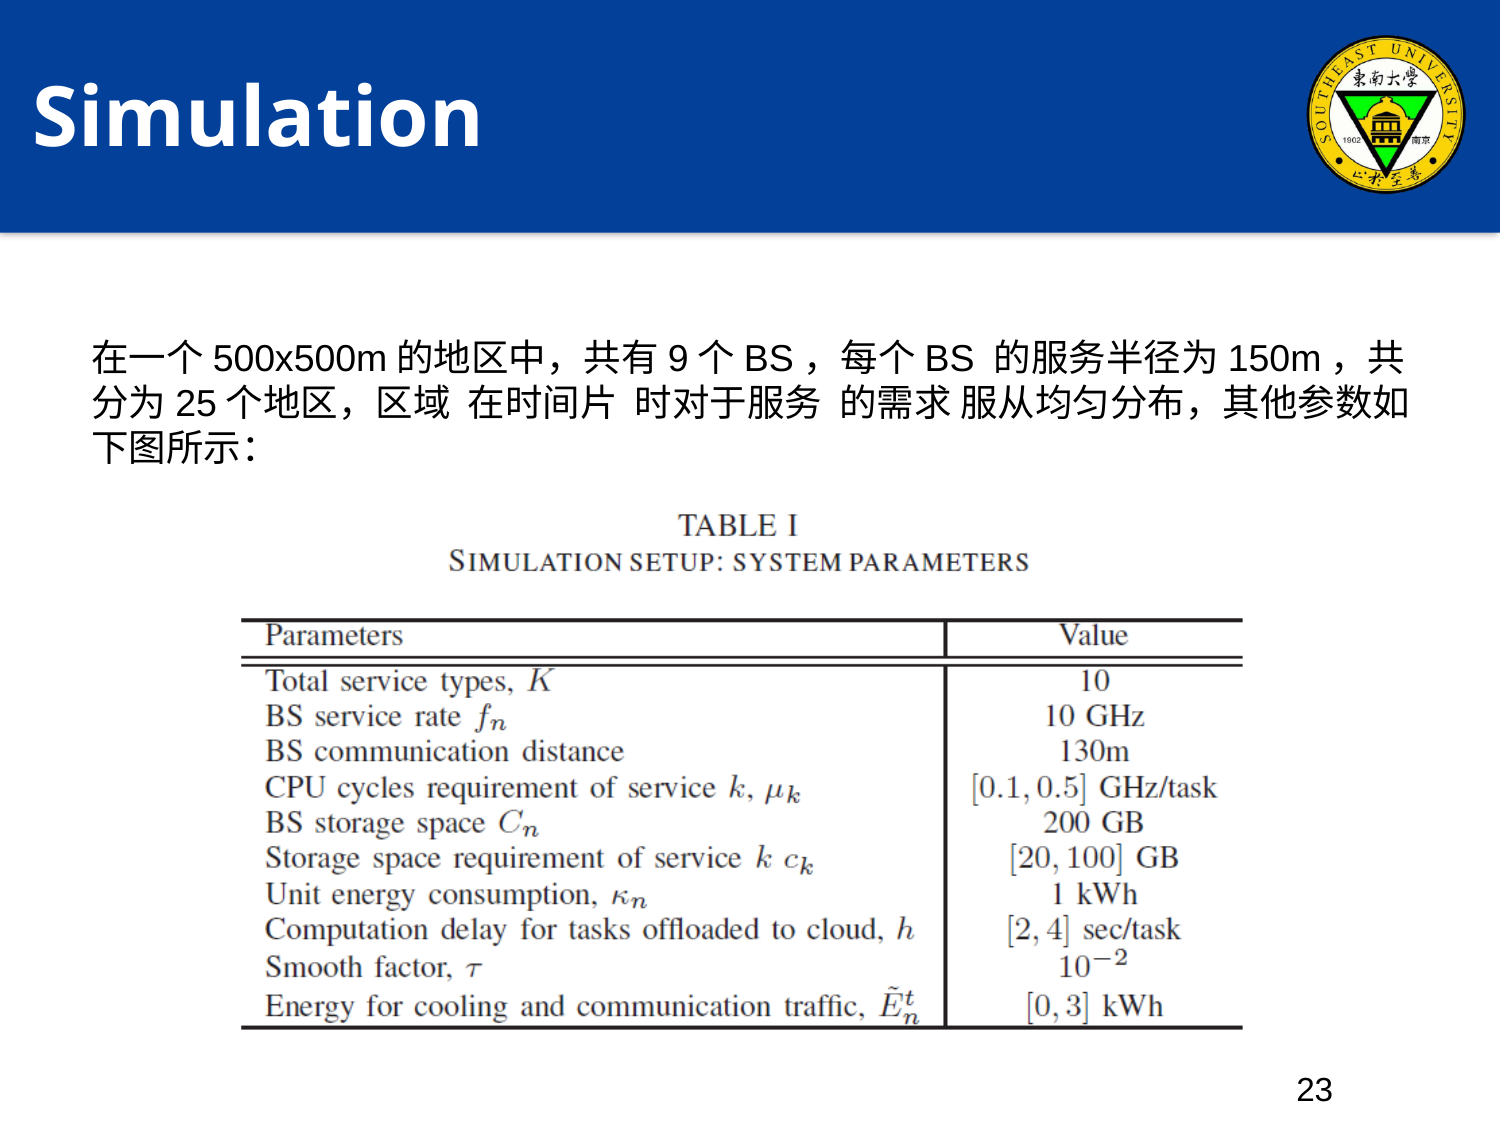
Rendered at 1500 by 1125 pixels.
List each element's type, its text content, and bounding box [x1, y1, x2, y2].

title Simulation [17, 19, 1368, 207]
picture [229, 505, 1270, 1056]
slide_number 23 [1281, 1060, 1482, 1121]
picture [1304, 32, 1467, 195]
